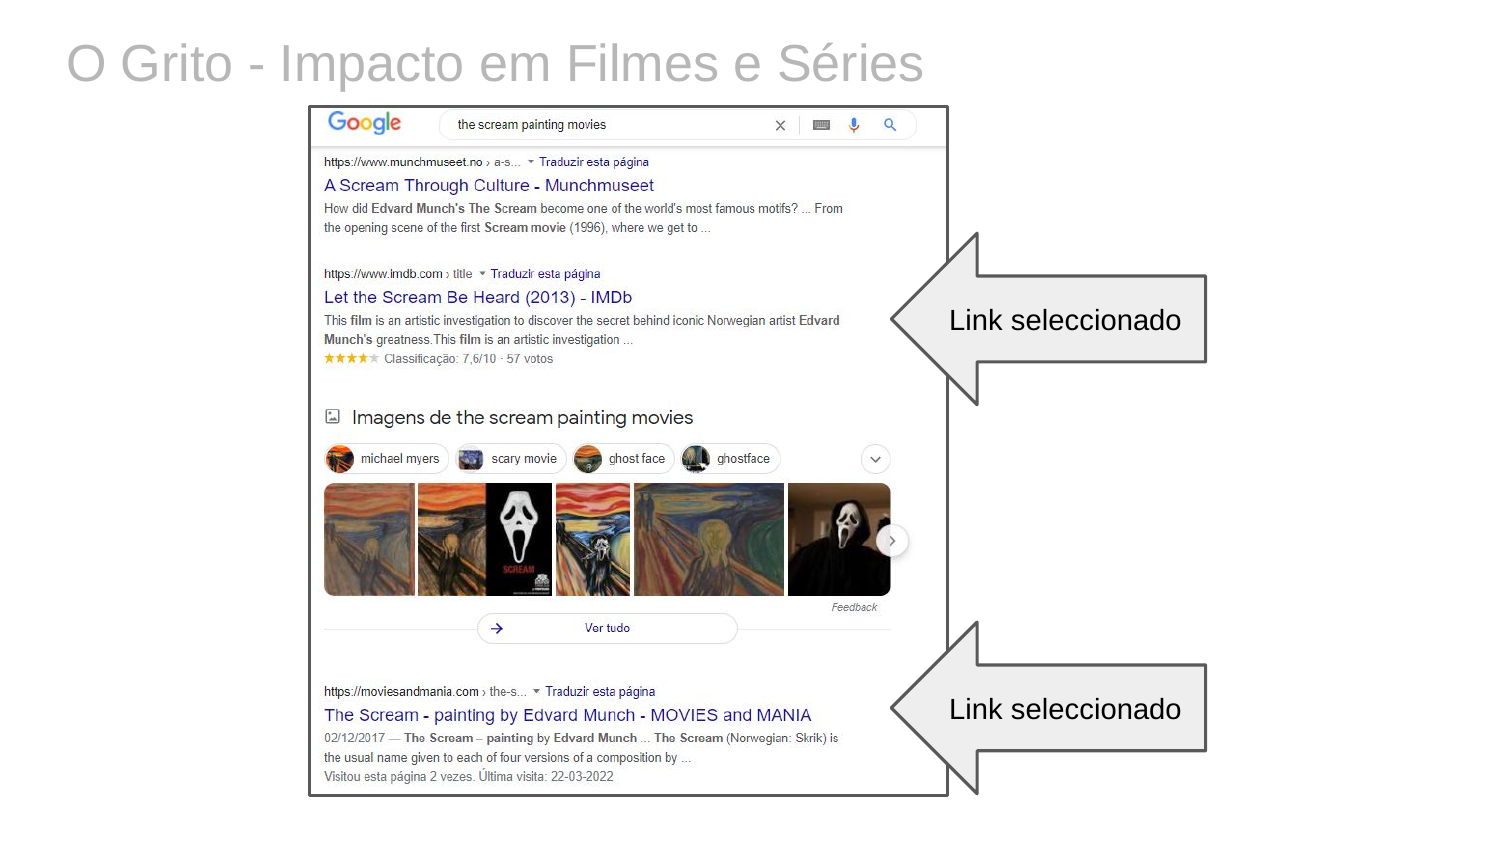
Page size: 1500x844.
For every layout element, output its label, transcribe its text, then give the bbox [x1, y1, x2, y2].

title O Grito - Impacto em Filmes e Séries [51, 13, 1449, 108]
text_box Link seleccionado [950, 233, 1206, 405]
text_box Link seleccionado [950, 622, 1206, 794]
picture [310, 107, 946, 794]
